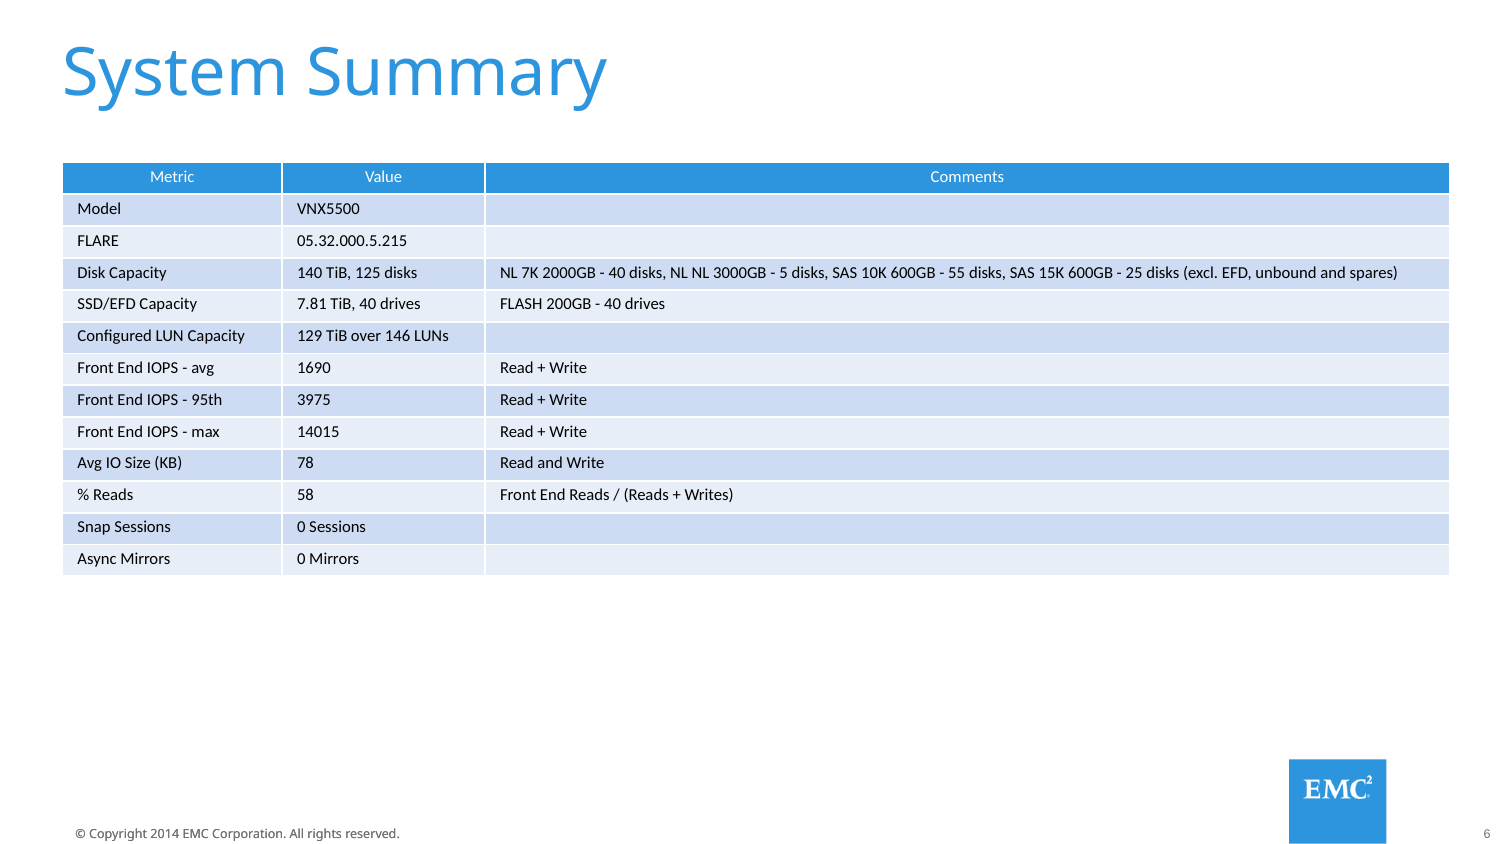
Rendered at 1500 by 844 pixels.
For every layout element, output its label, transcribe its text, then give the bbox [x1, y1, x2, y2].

table_cell 7.81 TiB, 40 drives [283, 291, 484, 321]
table_cell Snap Sessions [63, 514, 281, 544]
table_header Comments [486, 163, 1449, 193]
table_cell [486, 514, 1449, 544]
table_cell Async Mirrors [63, 545, 281, 575]
table_cell Model [63, 195, 281, 225]
table_cell [486, 545, 1449, 575]
table_cell Configured LUN Capacity [63, 323, 281, 353]
picture [1303, 775, 1372, 799]
table_cell 0 Sessions [283, 514, 484, 544]
table_cell [486, 195, 1449, 225]
table_cell % Reads [63, 482, 281, 512]
table_cell 3975 [283, 386, 484, 416]
table_cell 1690 [283, 354, 484, 384]
table_cell [486, 323, 1449, 353]
table_cell Read + Write [486, 418, 1449, 448]
table_cell 14015 [283, 418, 484, 448]
table_cell Read and Write [486, 450, 1449, 480]
table_cell Front End IOPS - avg [63, 354, 281, 384]
title System Summary [62, 37, 1450, 113]
table_header Value [283, 163, 484, 193]
table_cell 78 [283, 450, 484, 480]
table_cell VNX5500 [283, 195, 484, 225]
table_cell FLARE [63, 227, 281, 257]
table_cell 05.32.000.5.215 [283, 227, 484, 257]
table_cell 0 Mirrors [283, 545, 484, 575]
table_cell Avg IO Size (KB) [63, 450, 281, 480]
table_header Metric [63, 163, 281, 193]
table_cell [486, 227, 1449, 257]
table_cell Read + Write [486, 386, 1449, 416]
table_cell 129 TiB over 146 LUNs [283, 323, 484, 353]
table_cell SSD/EFD Capacity [63, 291, 281, 321]
table_cell Front End IOPS - max [63, 418, 281, 448]
table_cell 140 TiB, 125 disks [283, 259, 484, 289]
table_cell NL 7K 2000GB - 40 disks, NL NL 3000GB - 5 disks, SAS 10K 600GB - 55 disks, SAS 15K 600GB - 25 disks (excl. EFD, unbound and spares) [486, 259, 1449, 289]
table_cell Read + Write [486, 354, 1449, 384]
table_cell Front End IOPS - 95th [63, 386, 281, 416]
table_cell FLASH 200GB - 40 drives [486, 291, 1449, 321]
table_cell Front End Reads / (Reads + Writes) [486, 482, 1449, 512]
table_cell Disk Capacity [63, 259, 281, 289]
table_cell 58 [283, 482, 484, 512]
